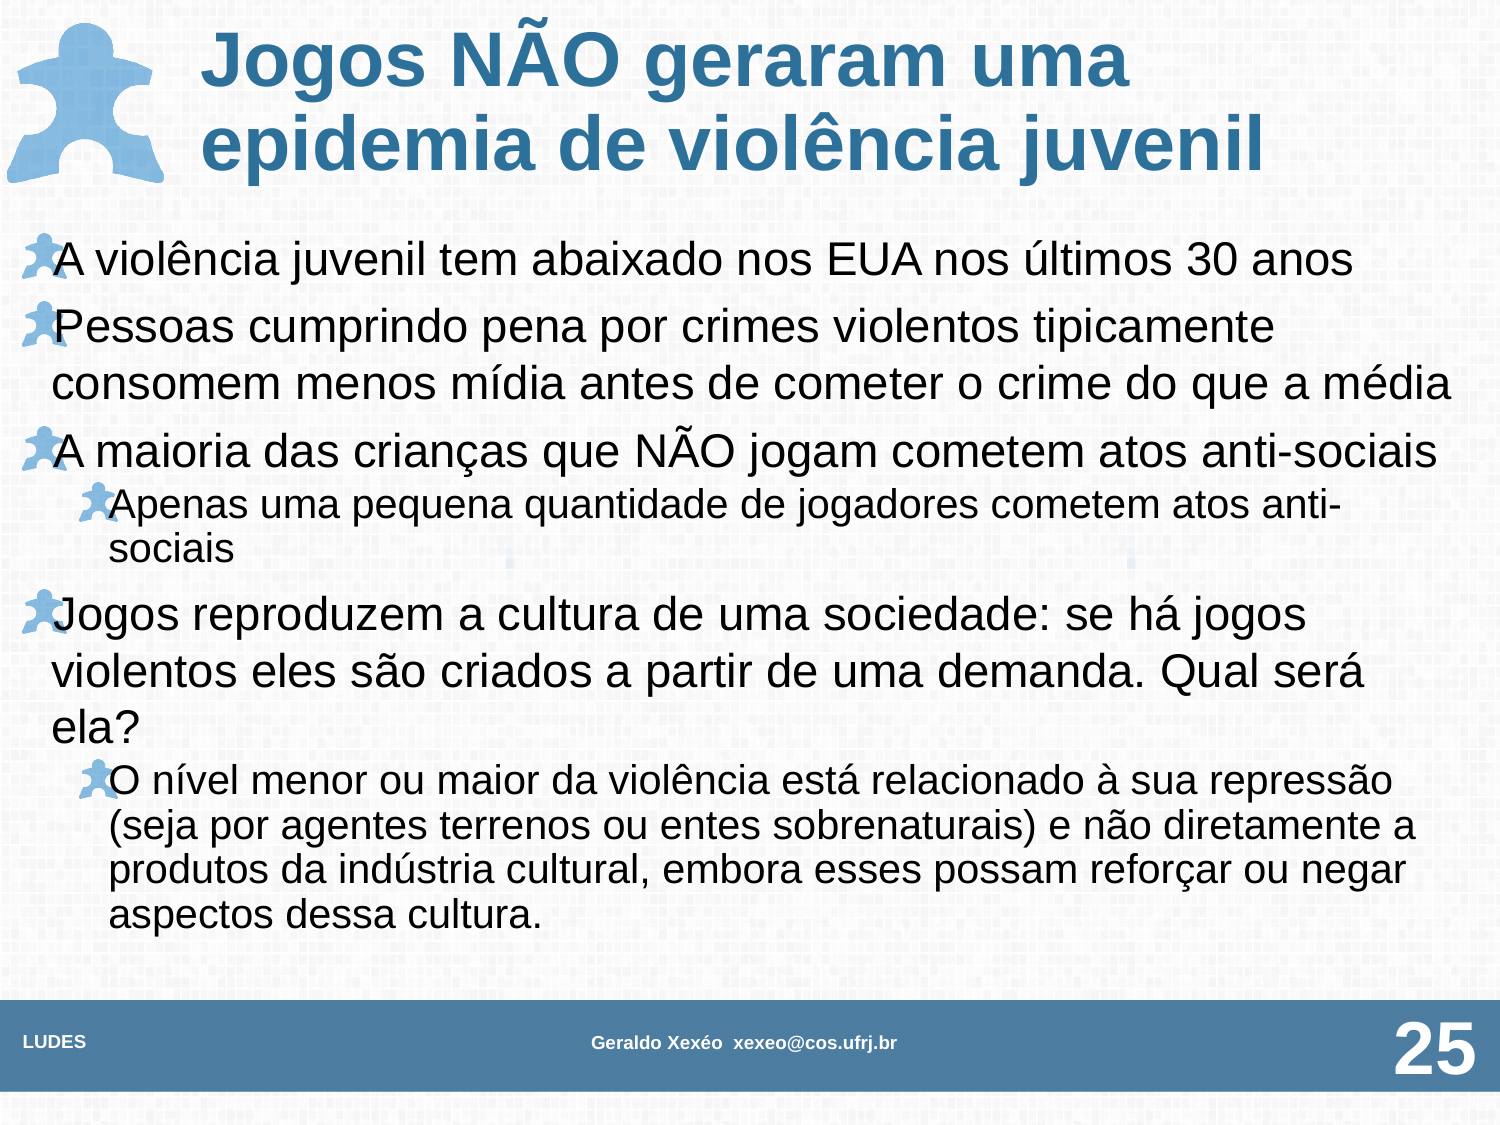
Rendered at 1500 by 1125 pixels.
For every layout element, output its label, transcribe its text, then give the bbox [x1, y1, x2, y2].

picture [0, 0, 1500, 1125]
list A violência juvenil tem abaixado nos EUA nos últimos 30 anos Pessoas cumprindo pena por crimes violentos tipicamente consomem menos mídia antes de cometer o crime do que a média A maioria das crianças que NÃO jogam cometem atos anti-sociais Apenas uma pequena quantidade de jogadores cometem atos anti-sociais Jogos reproduzem a cultura de uma sociedade: se há jogos violentos eles são criados a partir de uma demanda. Qual será ela? O nível menor ou maior da violência está relacionado à sua repressão (seja por agentes terrenos ou entes sobrenaturais) e não diretamente a produtos da indústria cultural, embora esses possam reforçar ou negar aspectos dessa cultura. [7, 220, 1481, 976]
title Jogos NÃO geraram uma epidemia de violência juvenil [185, 11, 1481, 195]
slide_number 25 [1297, 1021, 1492, 1069]
slide_number LUDES [7, 1017, 203, 1066]
footer Geraldo Xexéo xexeo@cos.ufrj.br [526, 1018, 962, 1066]
